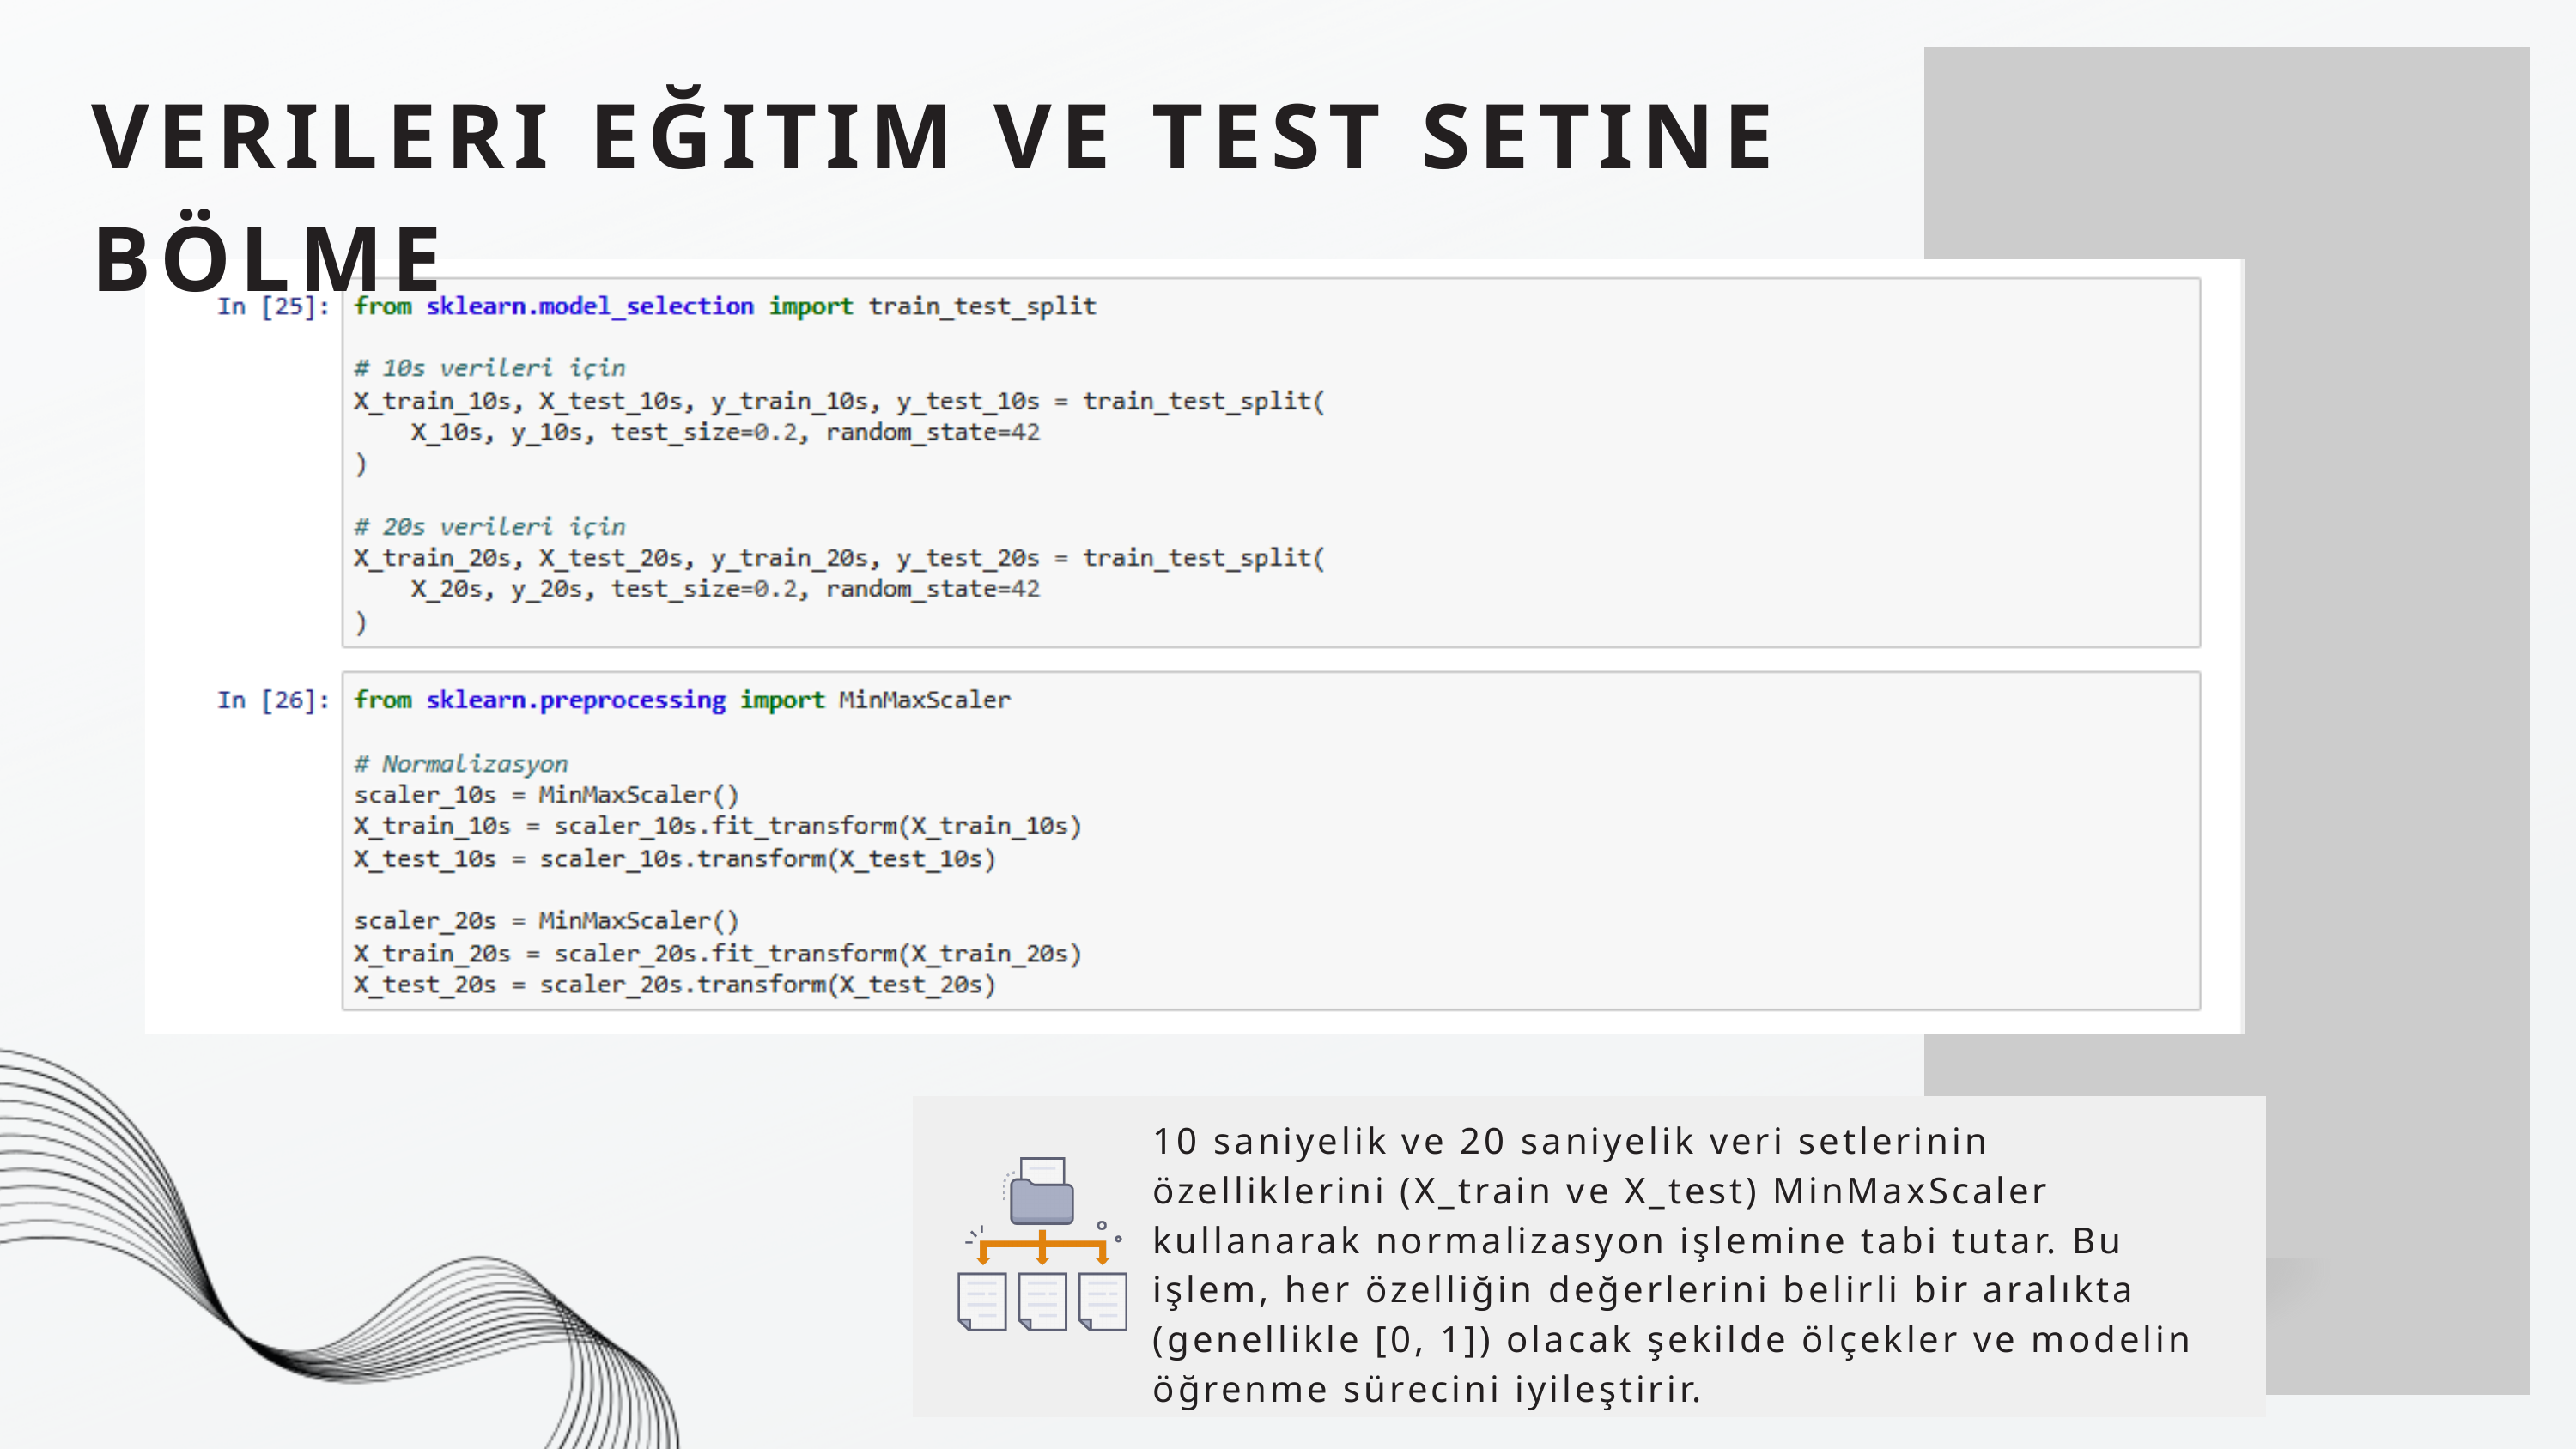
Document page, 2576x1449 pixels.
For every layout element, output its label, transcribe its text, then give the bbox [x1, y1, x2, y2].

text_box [912, 1095, 2267, 1418]
text_box [144, 310, 1918, 1034]
text_box VERILERI EĞITIM VE TEST SETINE BÖLME [91, 63, 1918, 310]
text_box [0, 1034, 682, 1449]
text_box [1924, 47, 2530, 1396]
text_box [0, 0, 2576, 1449]
